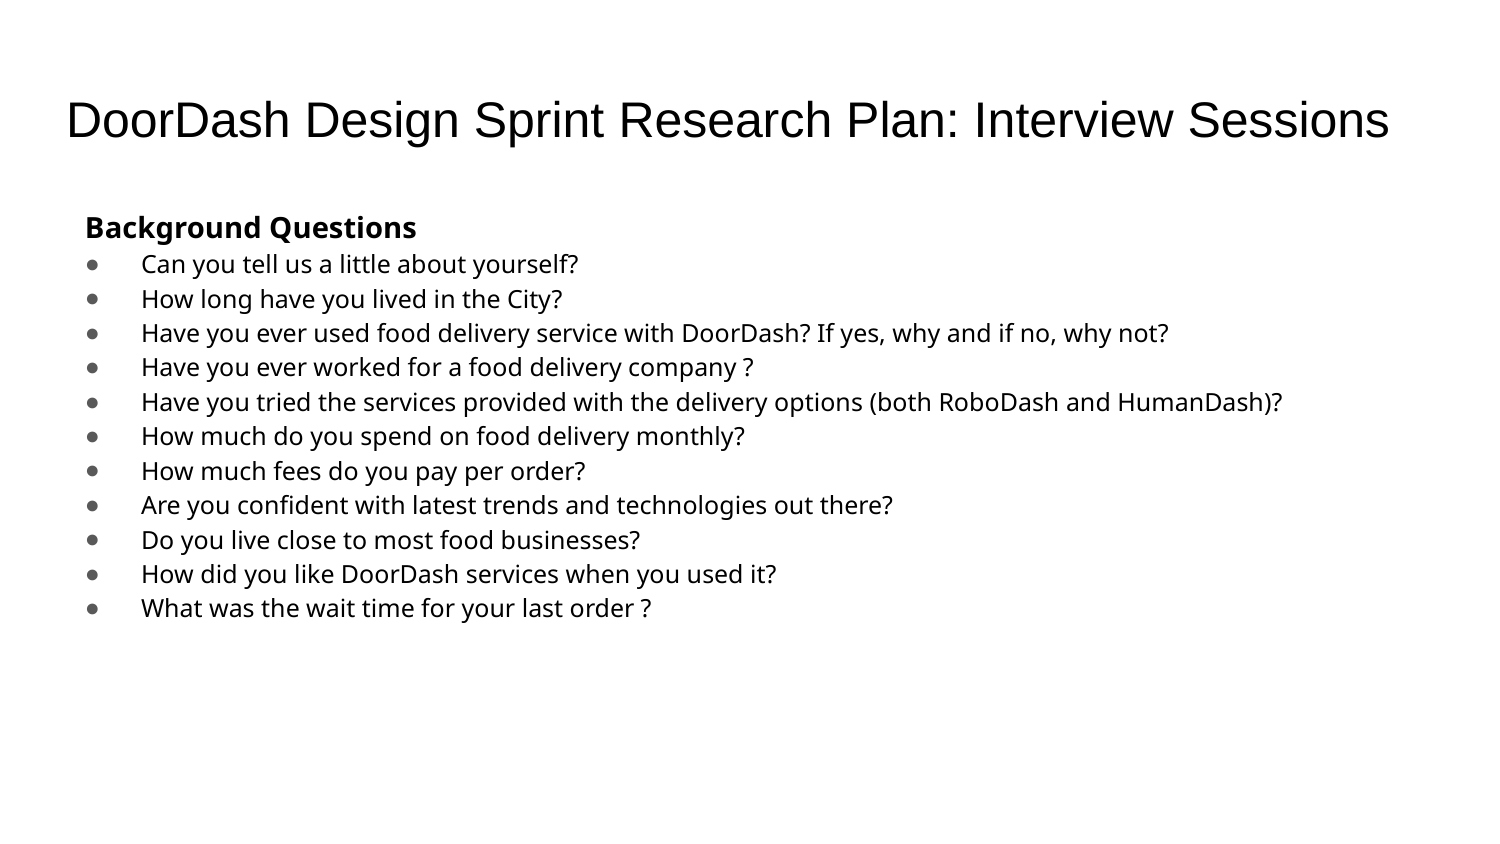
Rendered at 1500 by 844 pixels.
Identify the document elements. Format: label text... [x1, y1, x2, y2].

list Background Questions Can you tell us a little about yourself? How long have you lived in the City? Have you ever used food delivery service with DoorDash? If yes, why and if no, why not? Have you ever worked for a food delivery company ? Have you tried the services provided with the delivery options (both RoboDash and HumanDash)? How much do you spend on food delivery monthly? How much fees do you pay per order? Are you confident with latest trends and technologies out there? Do you live close to most food businesses? How did you like DoorDash services when you used it? What was the wait time for your last order ? [51, 189, 1449, 750]
title DoorDash Design Sprint Research Plan: Interview Sessions [51, 72, 1449, 167]
